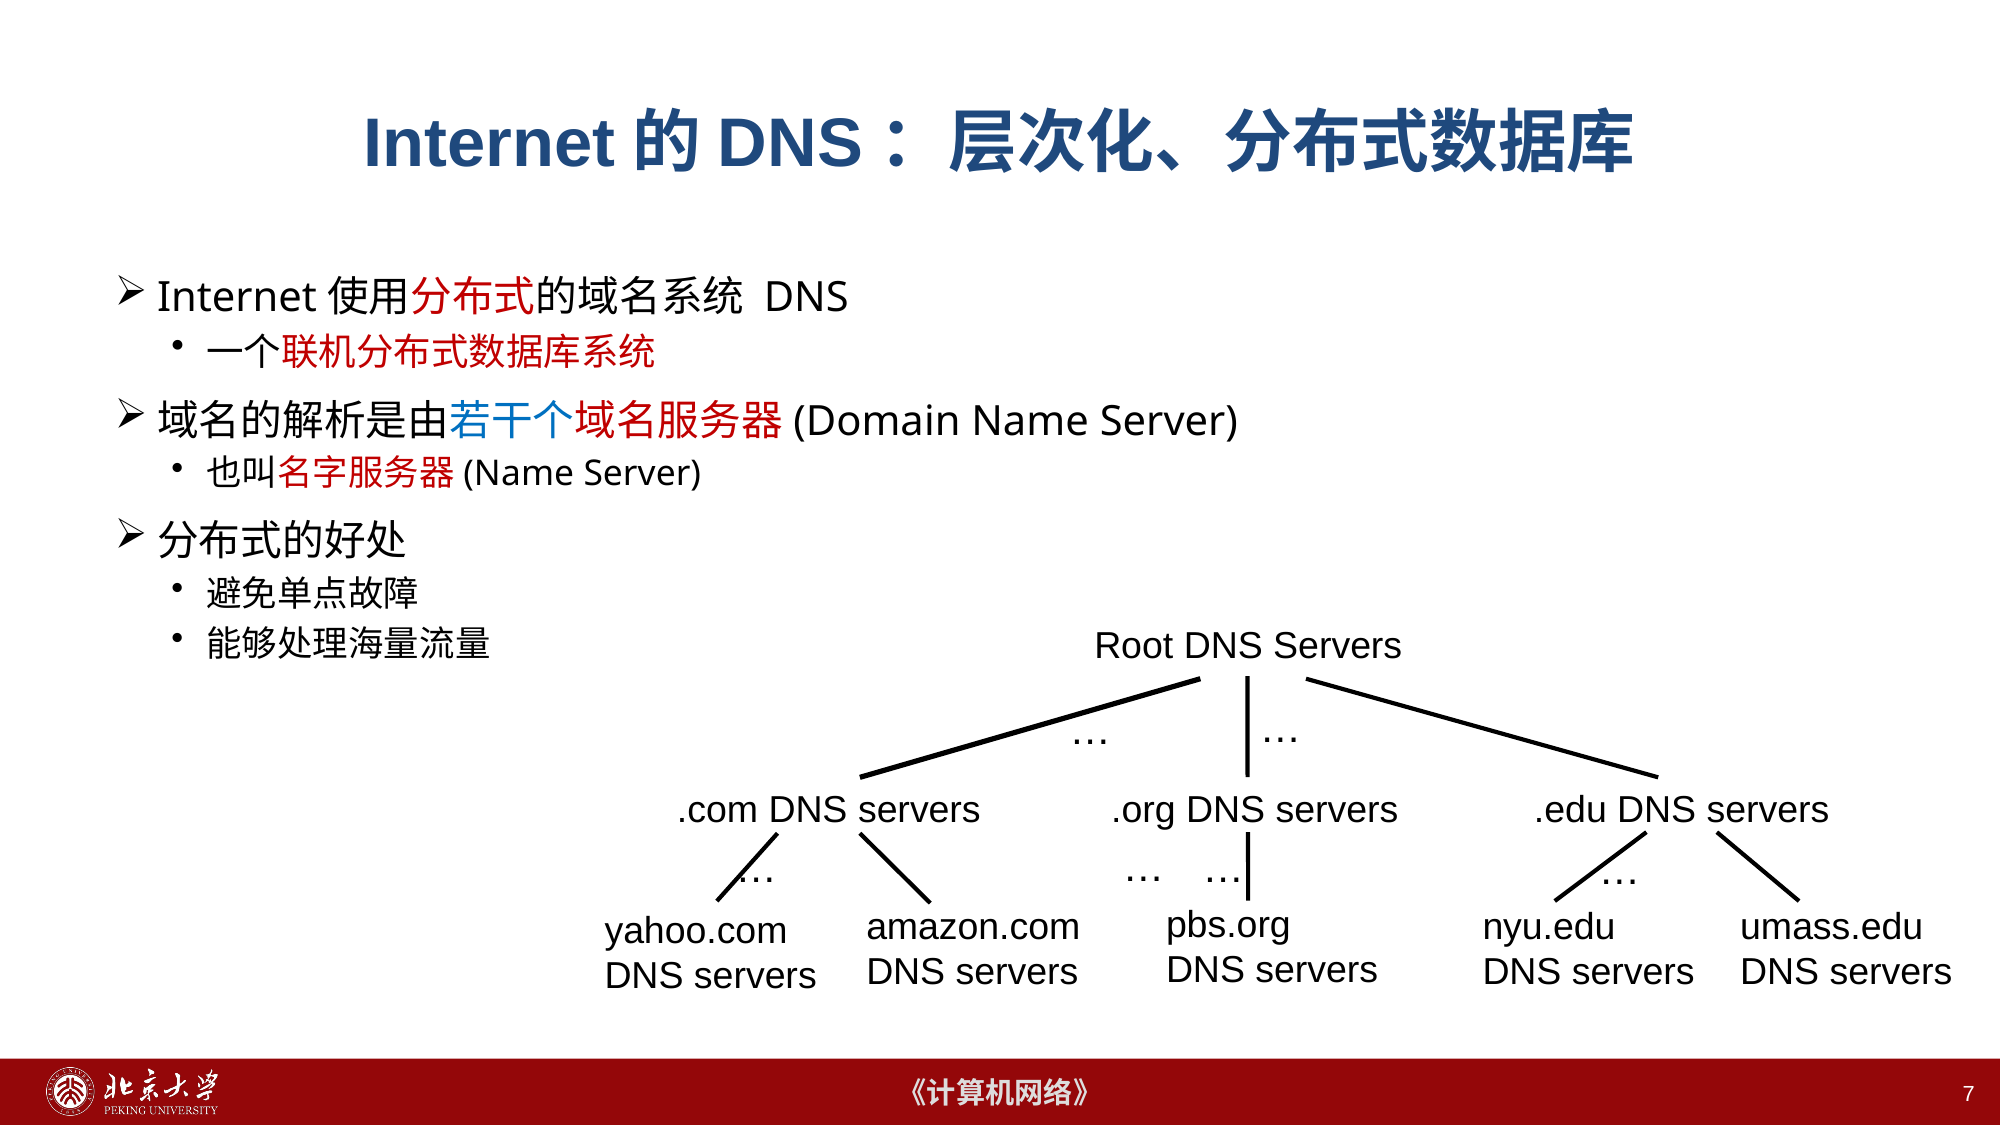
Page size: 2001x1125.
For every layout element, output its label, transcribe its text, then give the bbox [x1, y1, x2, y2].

list Internet使用分布式的域名系统 DNS 一个联机分布式数据库系统 域名的解析是由若干个域名服务器(Domain Name Server) 也叫名字服务器(Name Server) 分布式的好处 避免单点故障 能够处理海量流量 [99, 262, 1900, 1005]
picture [46, 1067, 218, 1116]
slide_number 7 [1522, 1072, 1990, 1125]
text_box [587, 831, 1968, 1006]
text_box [660, 675, 1847, 830]
text_box Root DNS Servers [1079, 613, 1418, 673]
title Internet的DNS：层次化、分布式数据库 [99, 45, 1900, 233]
